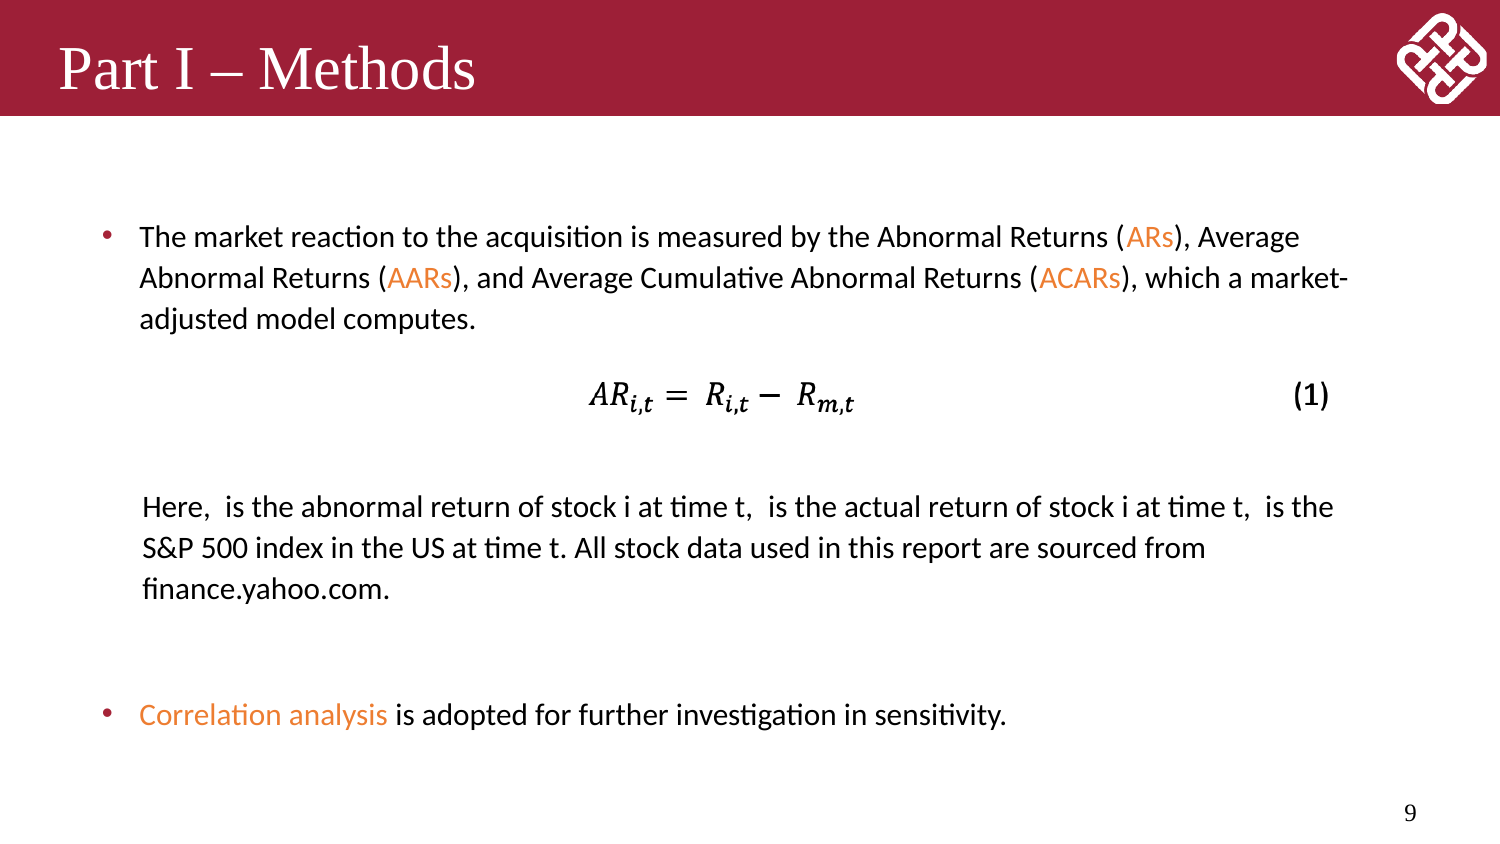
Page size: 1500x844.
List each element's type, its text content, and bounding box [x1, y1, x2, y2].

title Part I – Methods [43, 13, 1361, 116]
picture [585, 376, 1333, 420]
text_box The market reaction to the acquisition is measured by the Abnormal Returns (ARs), Average Abnormal Returns (AARs), and Average Cumulative Abnormal Returns (ACARs), which a market-adjusted model computes. [12, 204, 1411, 343]
picture [0, 0, 1500, 116]
text_box Correlation analysis is adopted for further investigation in sensitivity. [12, 683, 1411, 739]
text_box 9 [1094, 793, 1432, 830]
